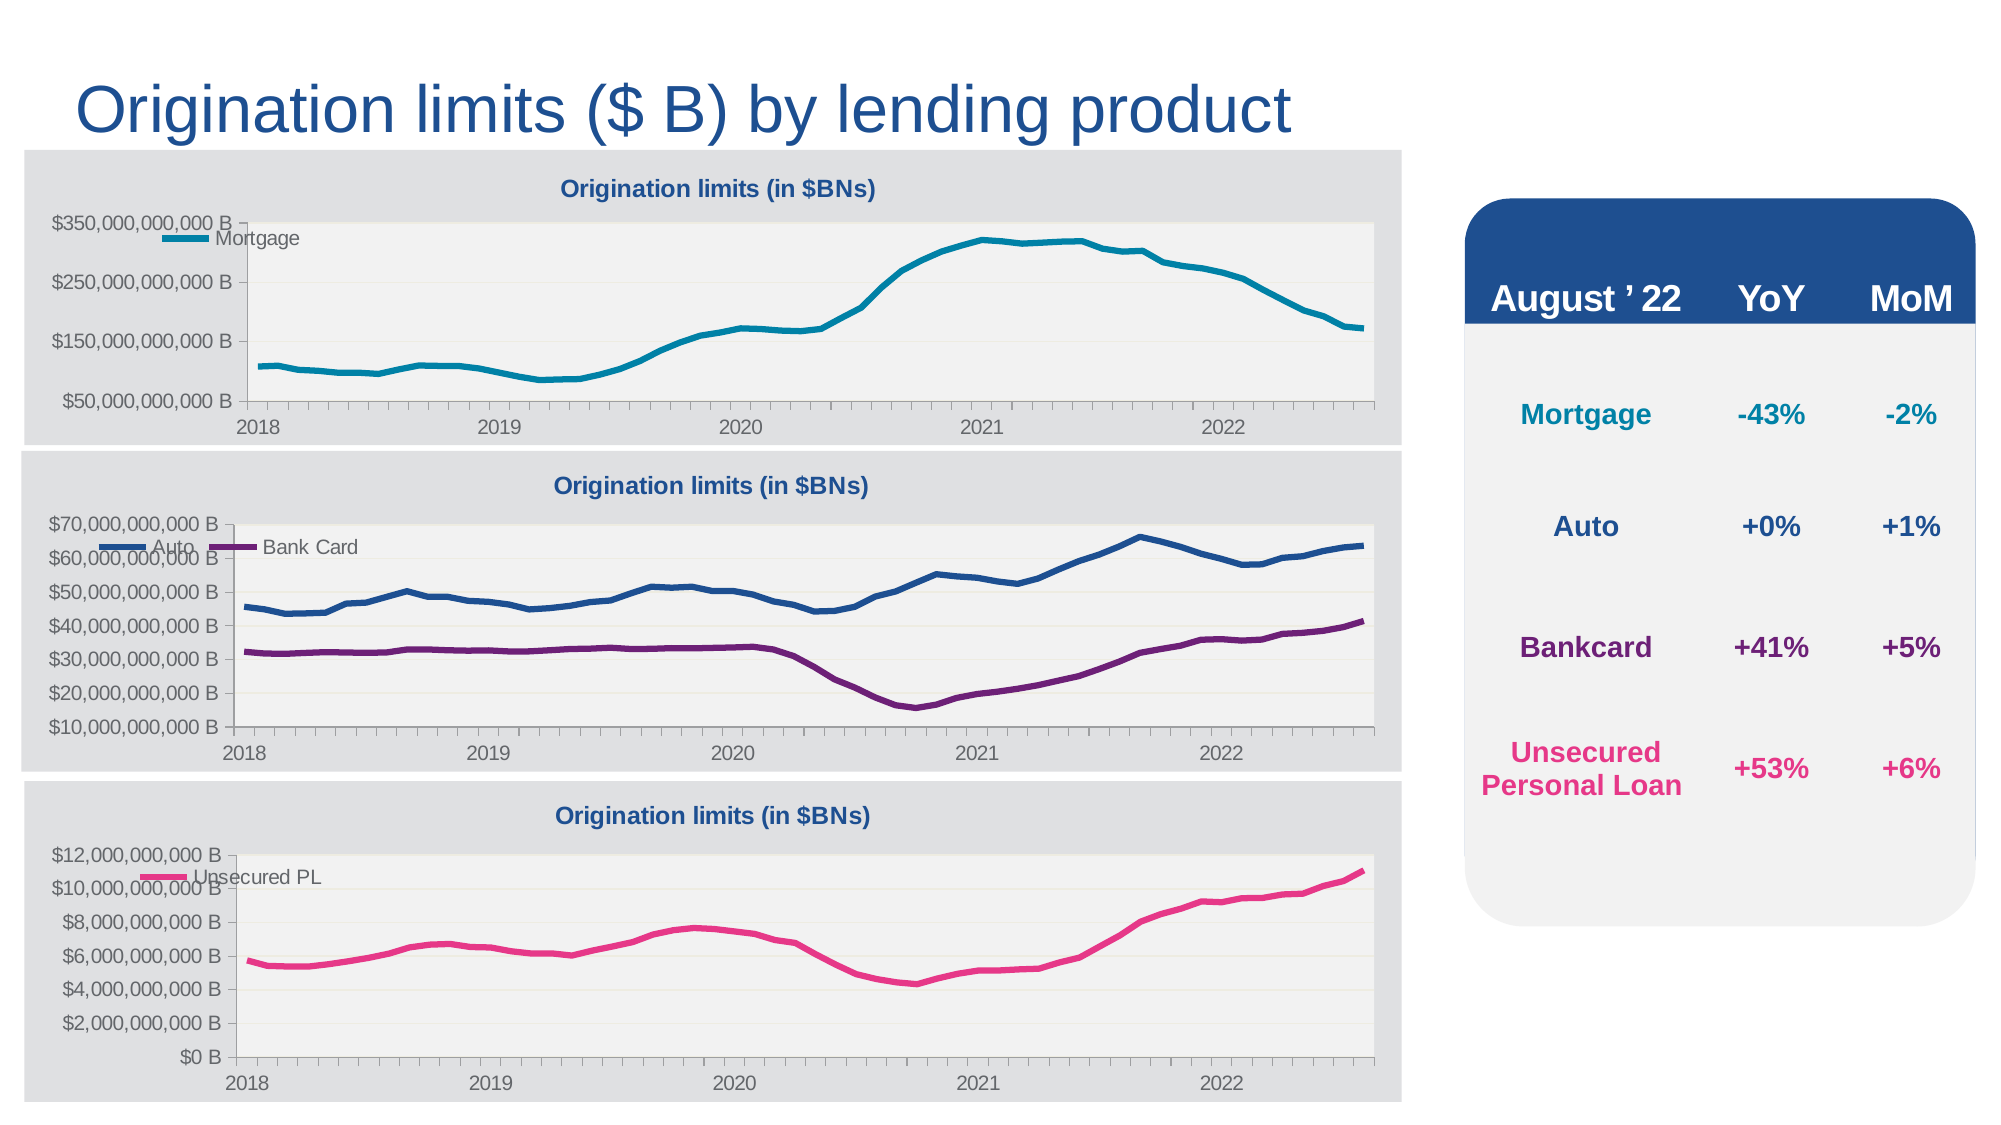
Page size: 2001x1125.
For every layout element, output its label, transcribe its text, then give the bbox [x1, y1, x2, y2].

chart [24, 149, 1402, 446]
chart [21, 450, 1402, 772]
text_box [1464, 198, 1976, 927]
chart [24, 780, 1402, 1102]
title Origination limits ($ B) by lending product [75, 75, 1925, 158]
